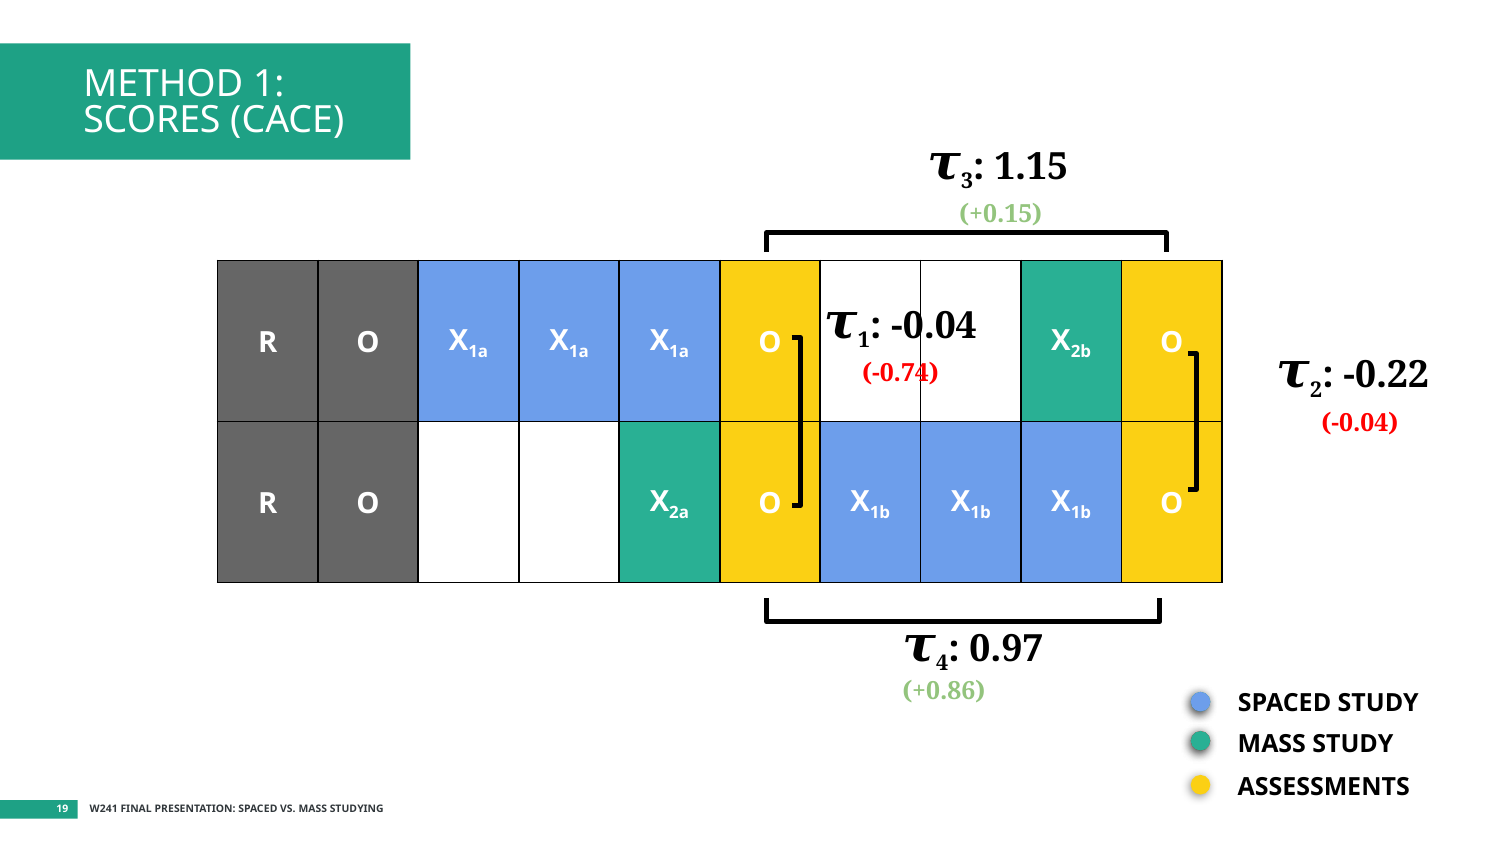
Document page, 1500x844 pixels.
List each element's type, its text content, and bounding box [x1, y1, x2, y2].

table_header X1a [520, 261, 618, 421]
table_cell O [319, 422, 417, 582]
table_header X1a [620, 261, 719, 421]
table_header [921, 261, 1020, 421]
table_header O [1122, 261, 1221, 421]
table_cell [520, 422, 618, 582]
text_box SPACED STUDY [1222, 671, 1439, 712]
table_cell R [218, 422, 317, 582]
table_header [821, 366, 920, 421]
table_header O [319, 261, 417, 421]
text_box [1190, 730, 1211, 751]
text_box 𝝉3: 1.15 (+0.15) [912, 145, 1090, 212]
text_box [766, 597, 1160, 622]
table_cell X1b [821, 422, 920, 582]
table_cell [419, 422, 518, 582]
table_cell O [1122, 422, 1221, 582]
table_header R [218, 261, 317, 421]
table_cell O [721, 422, 819, 582]
text_box [1190, 774, 1211, 795]
text_box 𝝉1: -0.04 (-0.74) [797, 299, 1004, 366]
text_box [766, 232, 1167, 253]
table_cell X2a [620, 422, 719, 582]
table_cell X1b [1022, 422, 1121, 582]
text_box ASSESSMENTS [1222, 755, 1439, 808]
table_header O [721, 261, 819, 421]
text_box 𝝉2: -0.22 (-0.04) [1261, 353, 1459, 421]
table_header X1a [419, 261, 518, 421]
table_header X2b [1022, 261, 1121, 421]
text_box 𝝉4: 0.97 (+0.86) [887, 624, 1065, 692]
text_box MASS STUDY [1222, 712, 1439, 755]
text_box [1190, 691, 1211, 712]
text_box [791, 337, 801, 506]
text_box [1187, 353, 1197, 490]
table_cell X1b [921, 422, 1020, 582]
title METHOD 1: SCORES (CACE) [68, 35, 389, 172]
table_header [821, 261, 920, 299]
